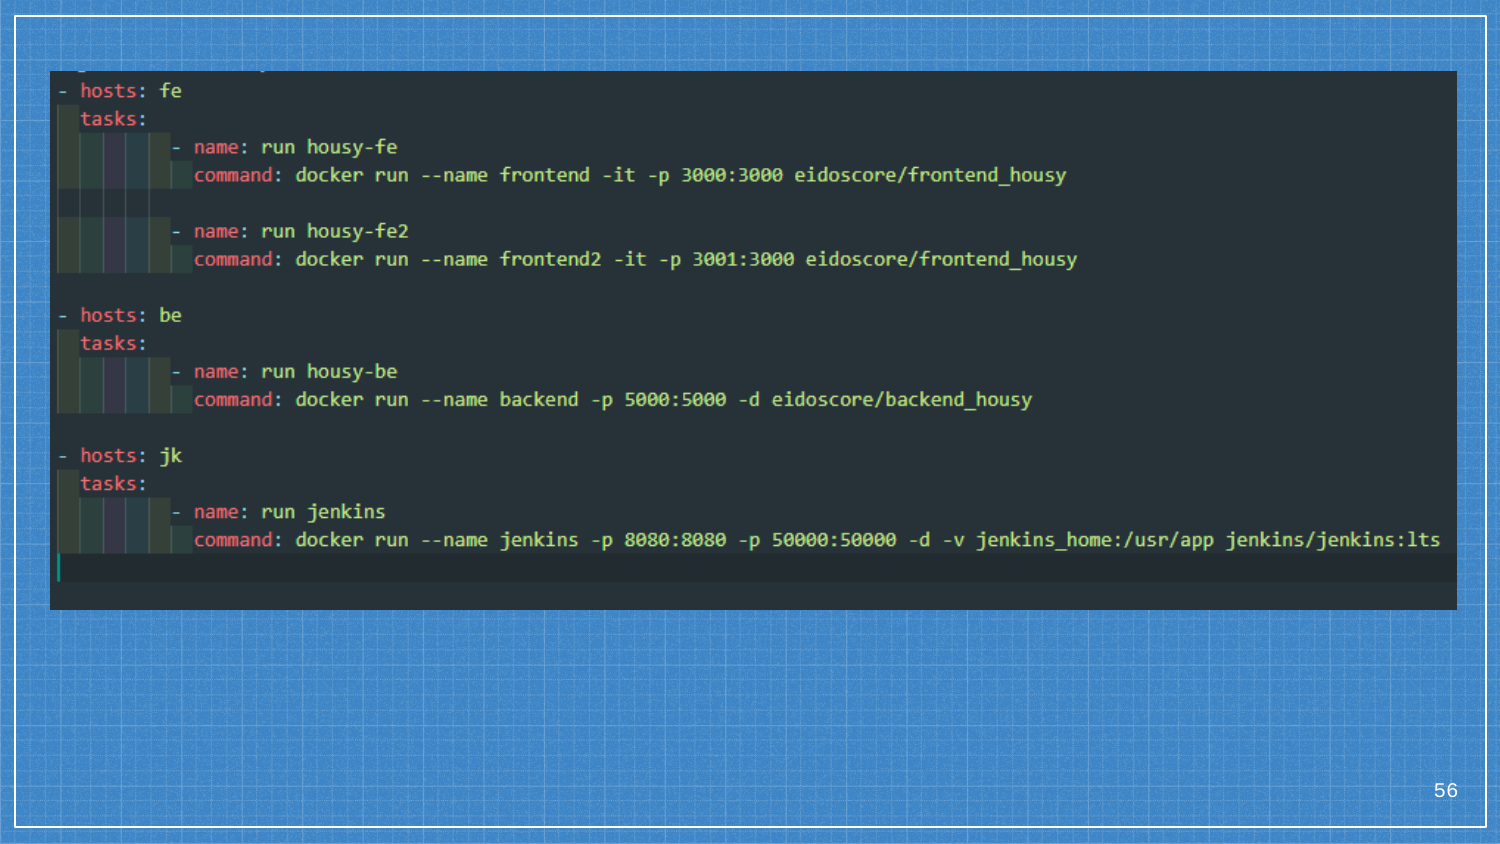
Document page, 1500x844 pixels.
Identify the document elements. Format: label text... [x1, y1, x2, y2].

picture [0, 0, 1500, 844]
slide_number 56 [1398, 761, 1474, 810]
